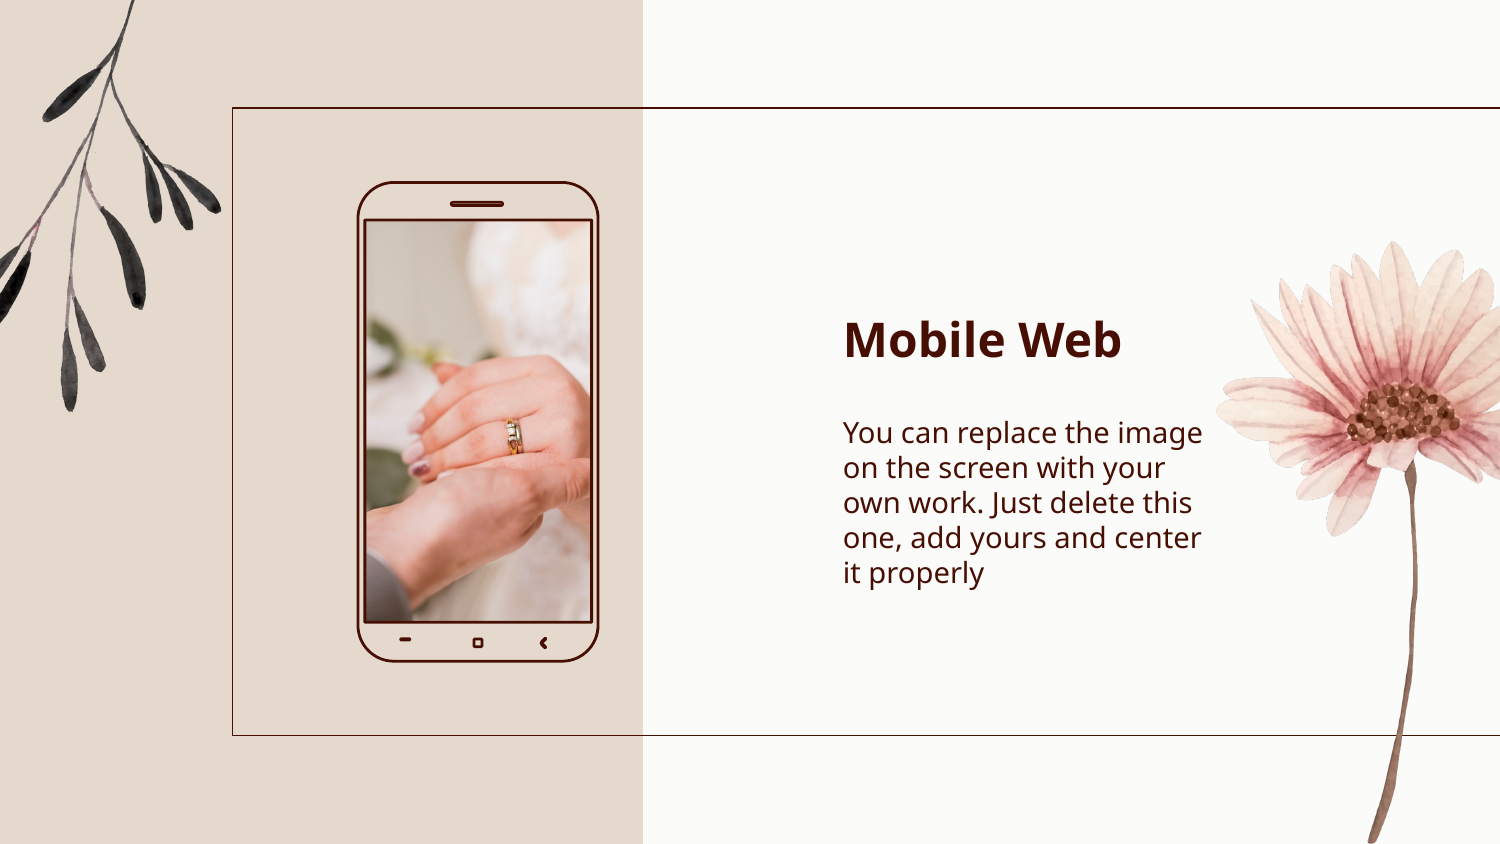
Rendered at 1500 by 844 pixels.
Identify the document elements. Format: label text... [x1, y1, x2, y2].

text_box [356, 181, 600, 663]
title Mobile Web [827, 243, 1156, 382]
picture [365, 219, 591, 622]
picture [1216, 241, 1500, 844]
list You can replace the image on the screen with your own work. Just delete this one, add yours and center it properly [827, 399, 1234, 607]
picture [0, 0, 263, 432]
